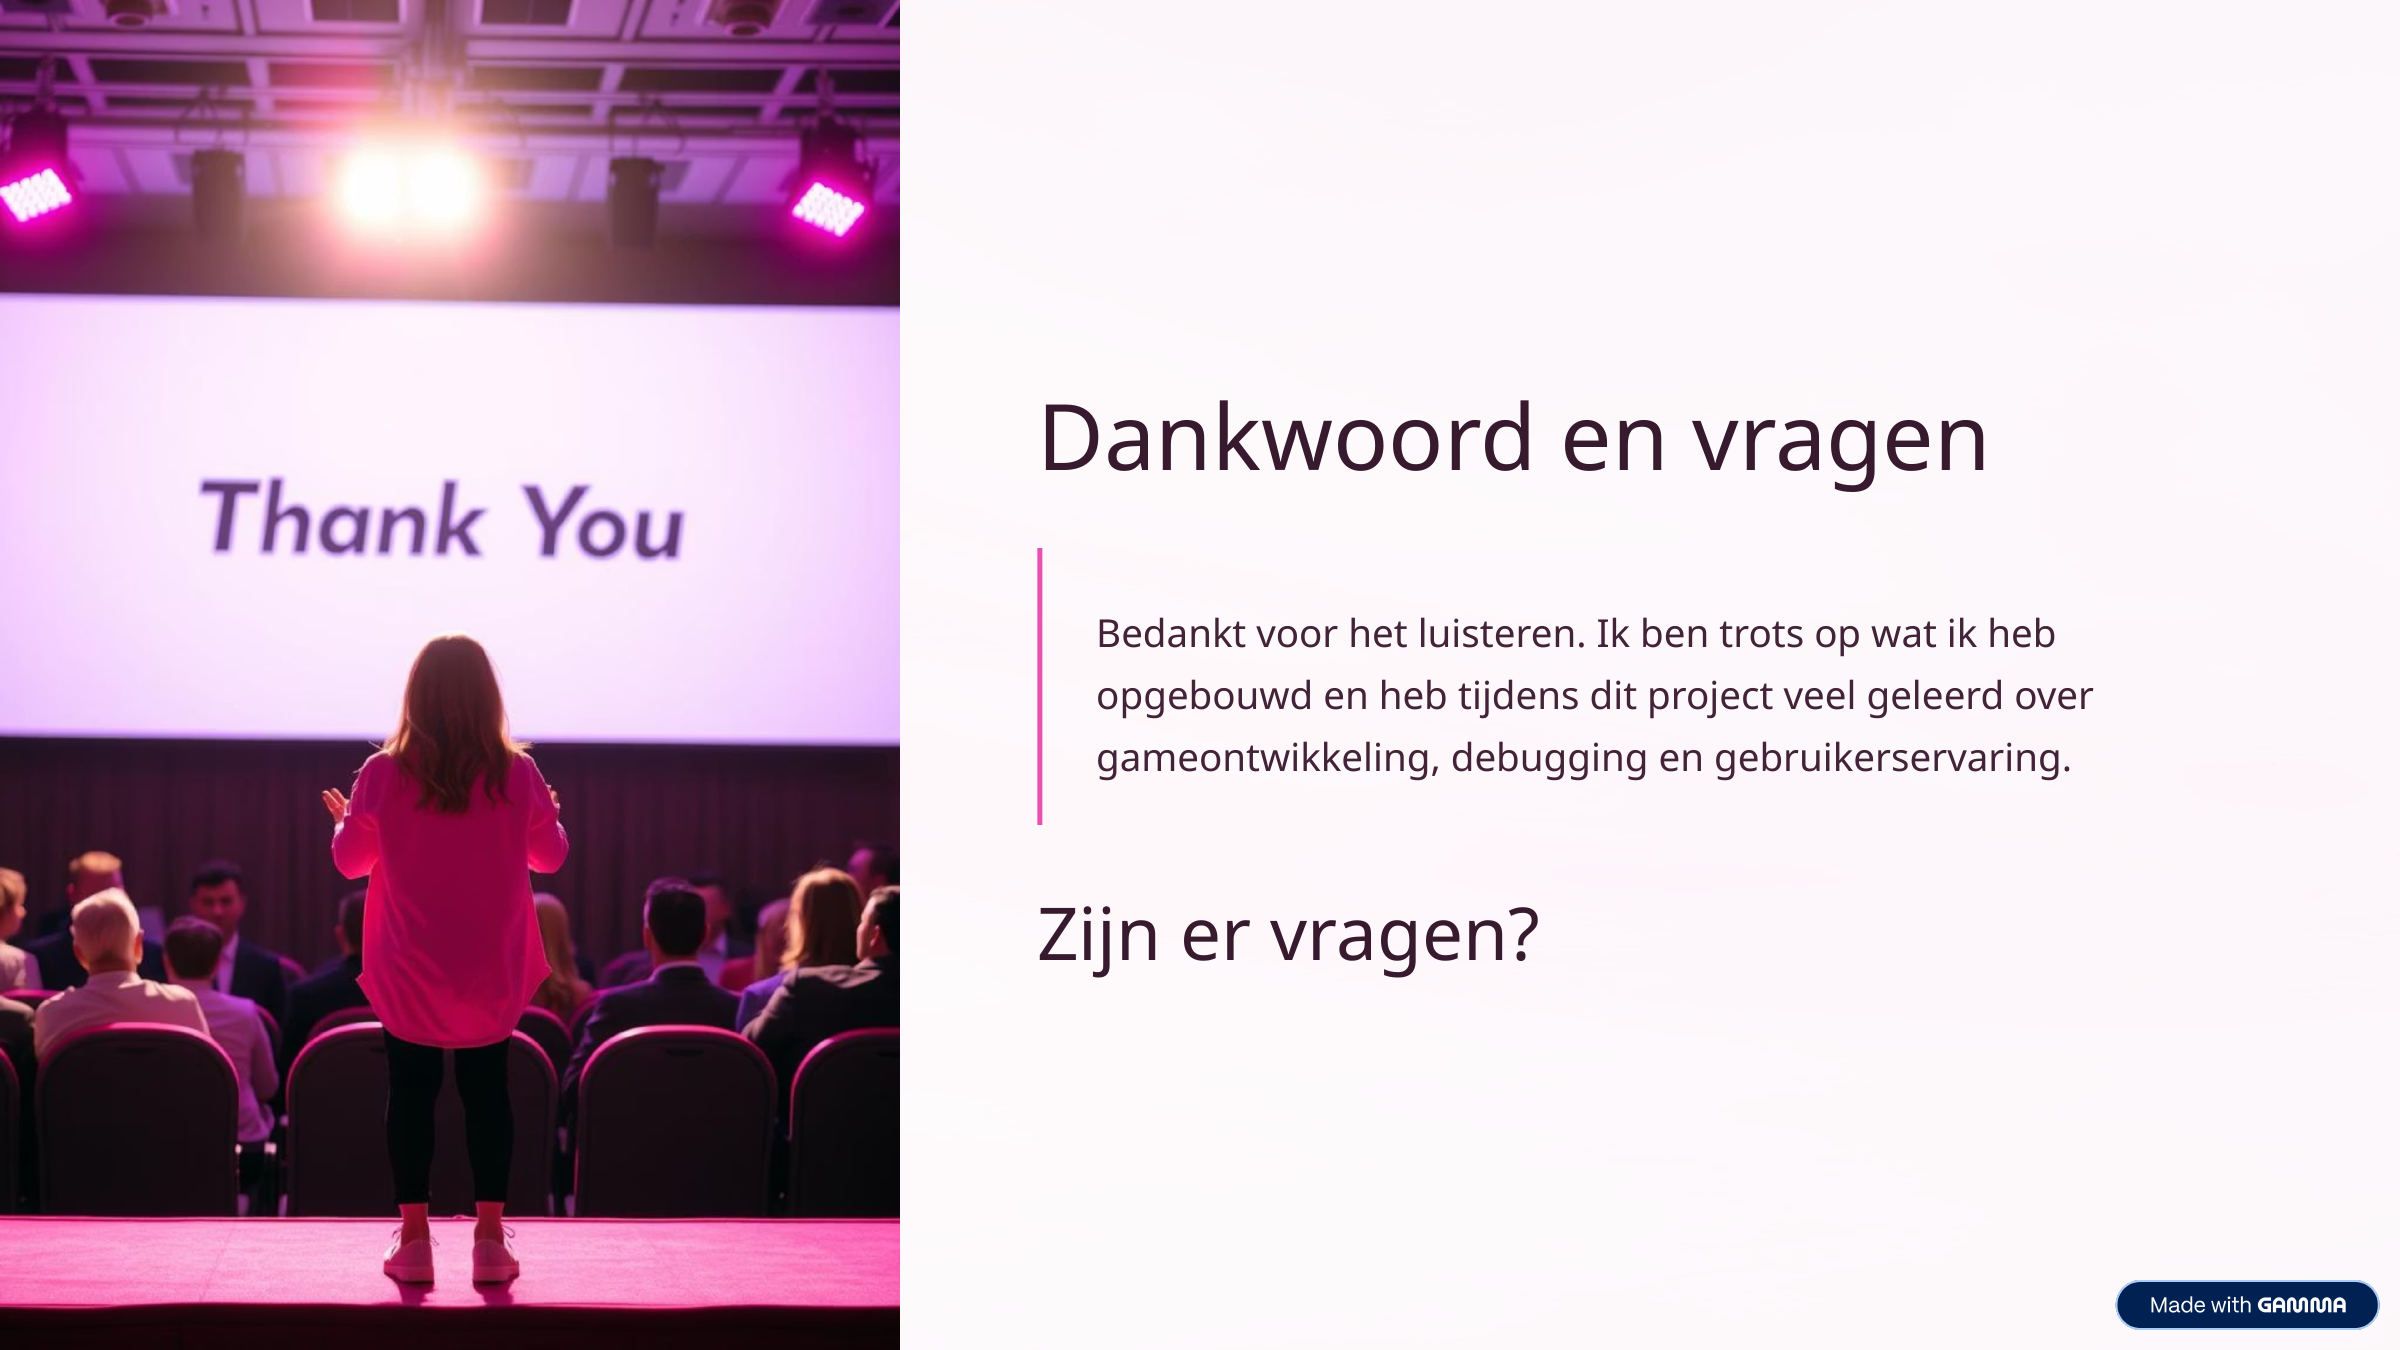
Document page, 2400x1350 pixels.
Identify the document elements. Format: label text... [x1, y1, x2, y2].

picture [0, 0, 900, 1350]
text_box Dankwoord en vragen [1037, 373, 2052, 490]
text_box Bedankt voor het luisteren. Ik ben trots op wat ik heb opgebouwd en heb tijdens dit project veel geleerd over gameontwikkeling, debugging en gebruikerservaring. [1096, 592, 2263, 781]
picture [2106, 1271, 2389, 1339]
text_box Zijn er vragen? [1037, 883, 1777, 977]
text_box [1037, 548, 1043, 825]
